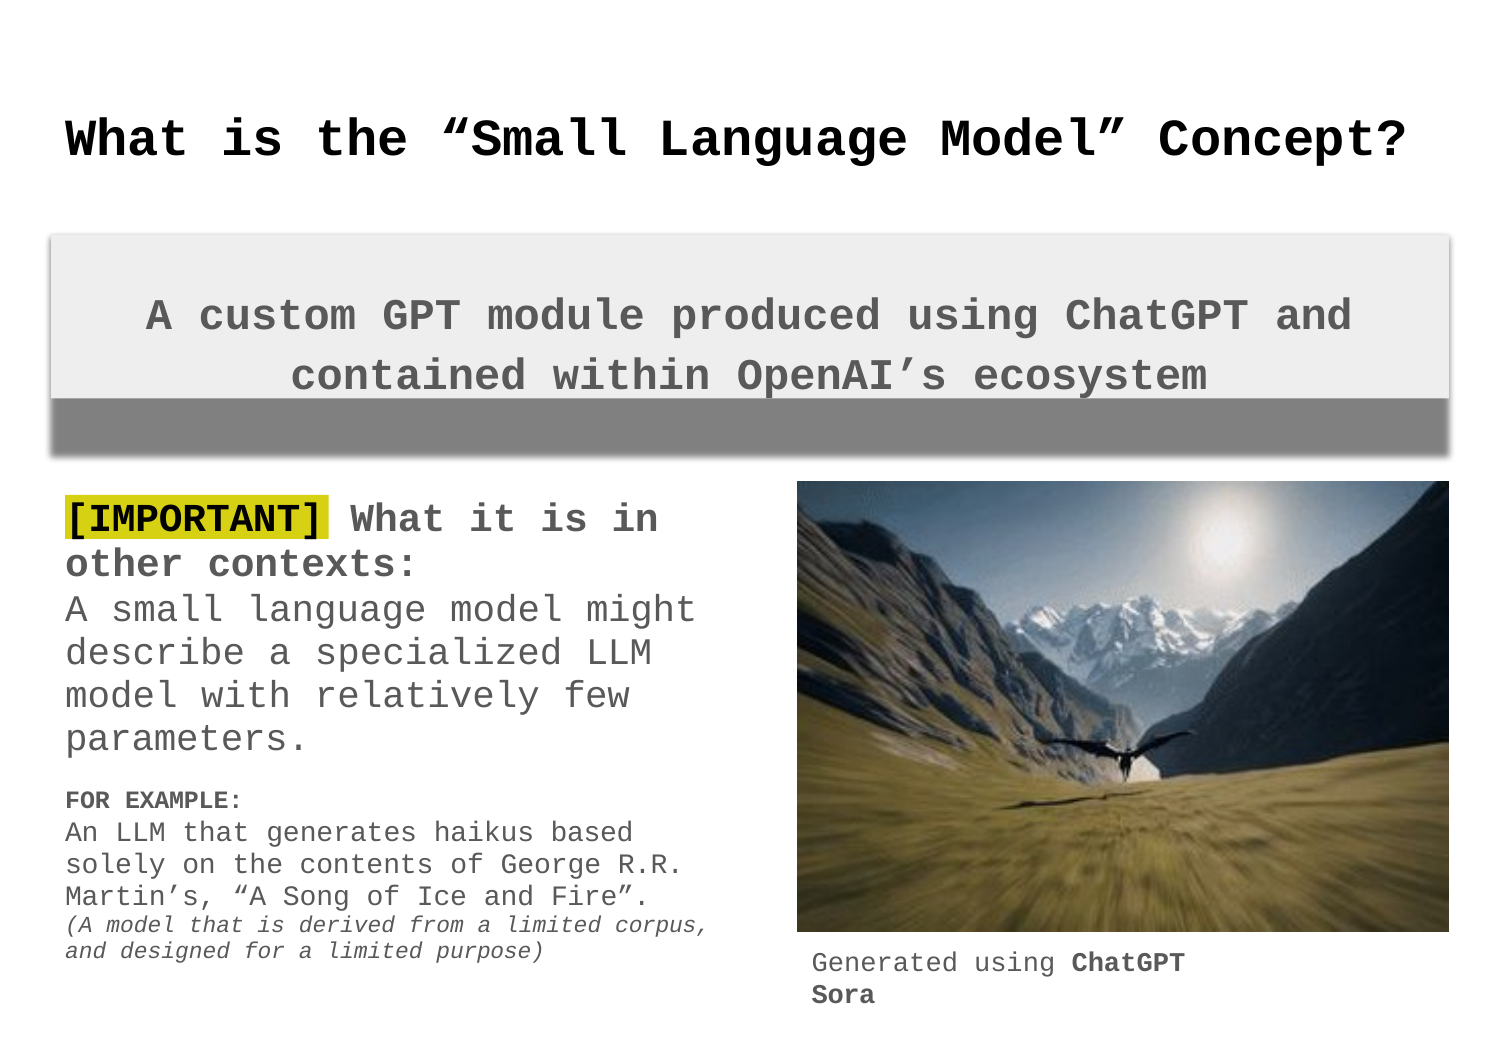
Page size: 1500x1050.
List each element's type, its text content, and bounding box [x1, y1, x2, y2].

text_box Generated using ChatGPT Sora [809, 942, 1263, 1010]
picture [41, 228, 1459, 468]
title What is the “Small Language Model” Concept? [63, 100, 1422, 227]
text_box [IMPORTANT] [65, 494, 329, 534]
text_box A small language model might describe a specialized LLM model with relatively few parameters. FOR EXAMPLE: An LLM that generates haikus based solely on the contents of George R.R. Martin’s, “A Song of Ice and Fire”. (A model that is derived from a limited corpus, and designed for a limited purpose) [63, 579, 713, 964]
text_box other contexts: [63, 534, 425, 579]
picture [797, 481, 1450, 932]
text_box What it is in [348, 489, 662, 539]
